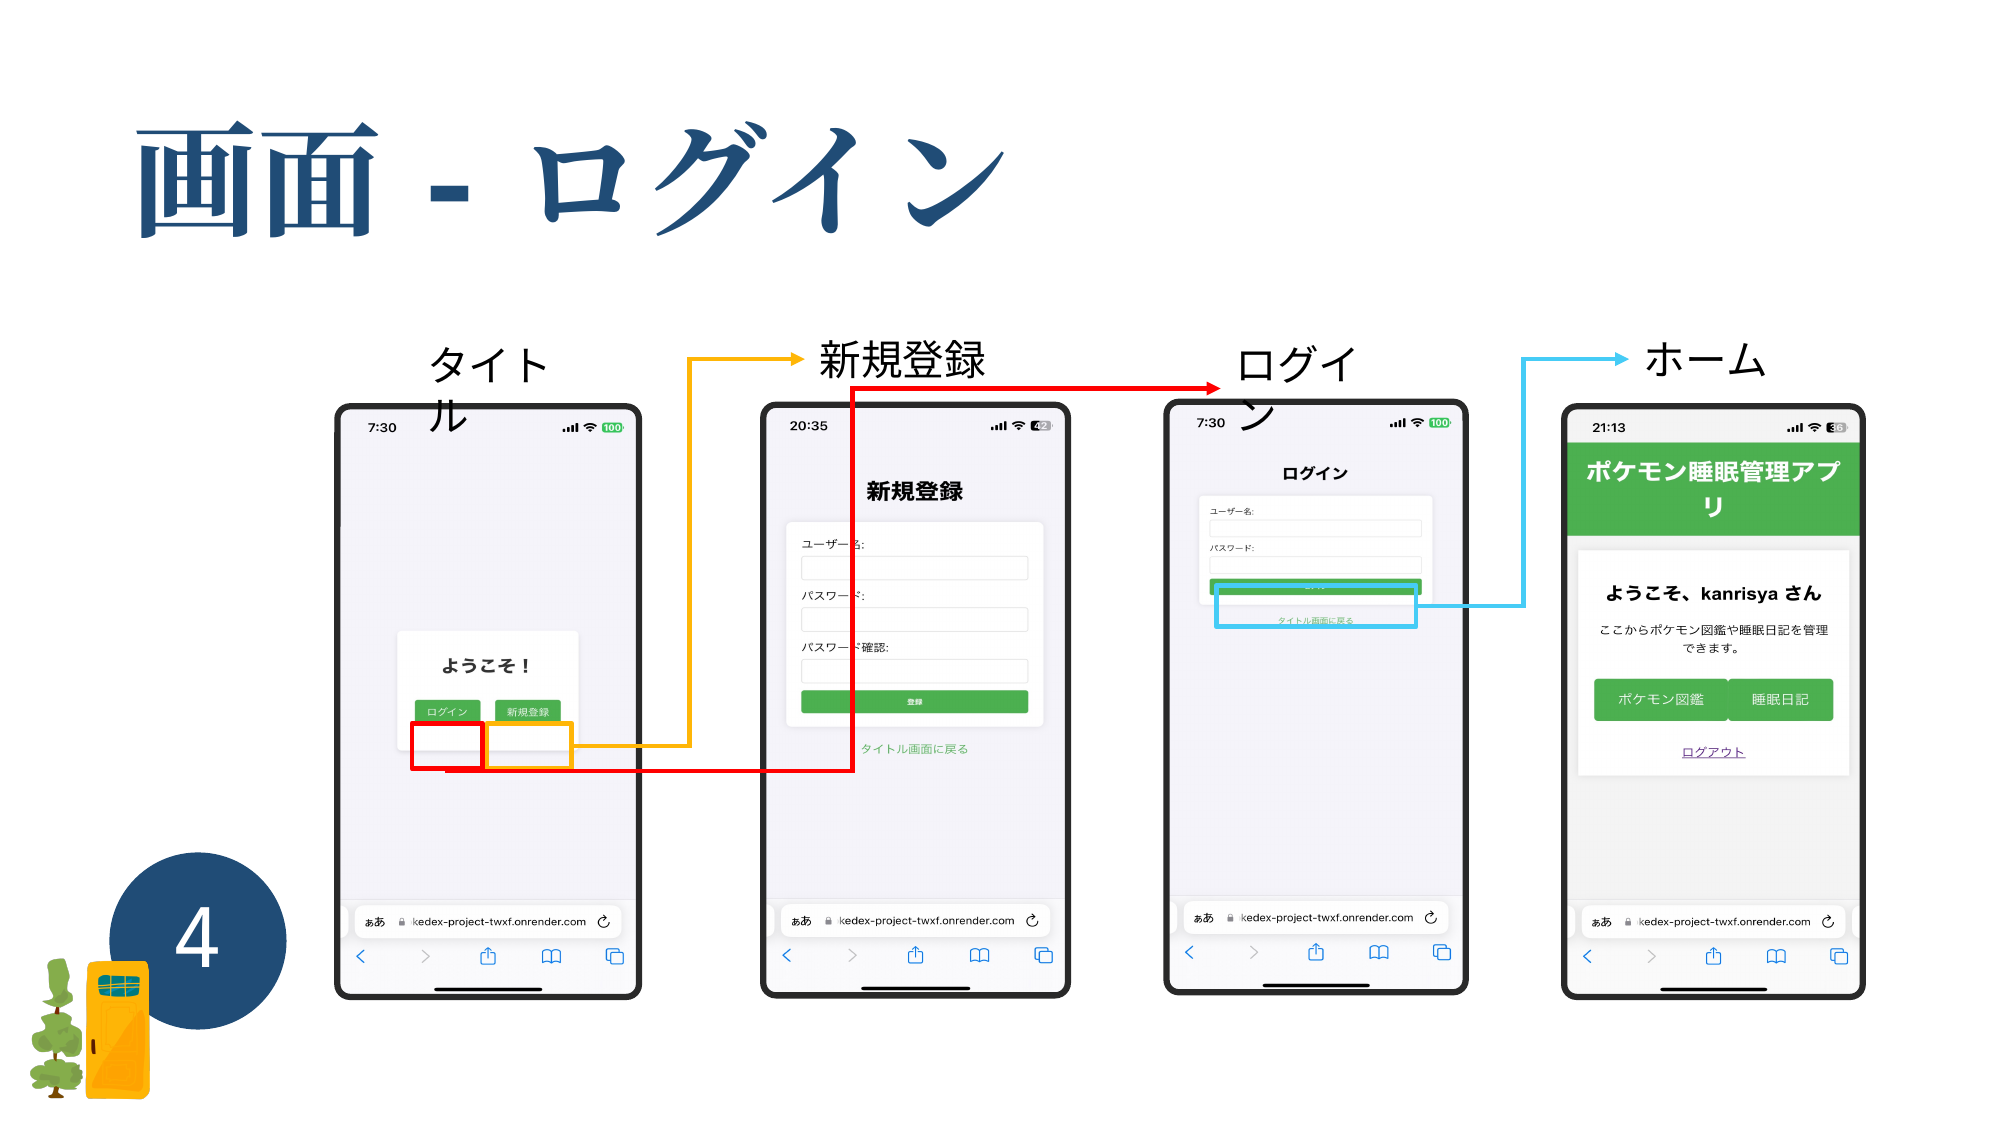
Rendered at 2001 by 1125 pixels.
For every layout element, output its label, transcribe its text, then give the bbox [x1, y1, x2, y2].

picture [1563, 405, 1864, 998]
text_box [1415, 359, 1630, 607]
picture [336, 405, 640, 998]
text_box ホーム [1629, 326, 1805, 392]
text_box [20, 851, 288, 1119]
picture [762, 404, 1069, 996]
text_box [631, 179, 1037, 954]
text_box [571, 359, 631, 747]
text_box 画面-ログイン [117, 95, 1026, 261]
picture [1165, 401, 1467, 993]
text_box タイトル [412, 332, 588, 405]
text_box ログイン [1220, 331, 1397, 401]
